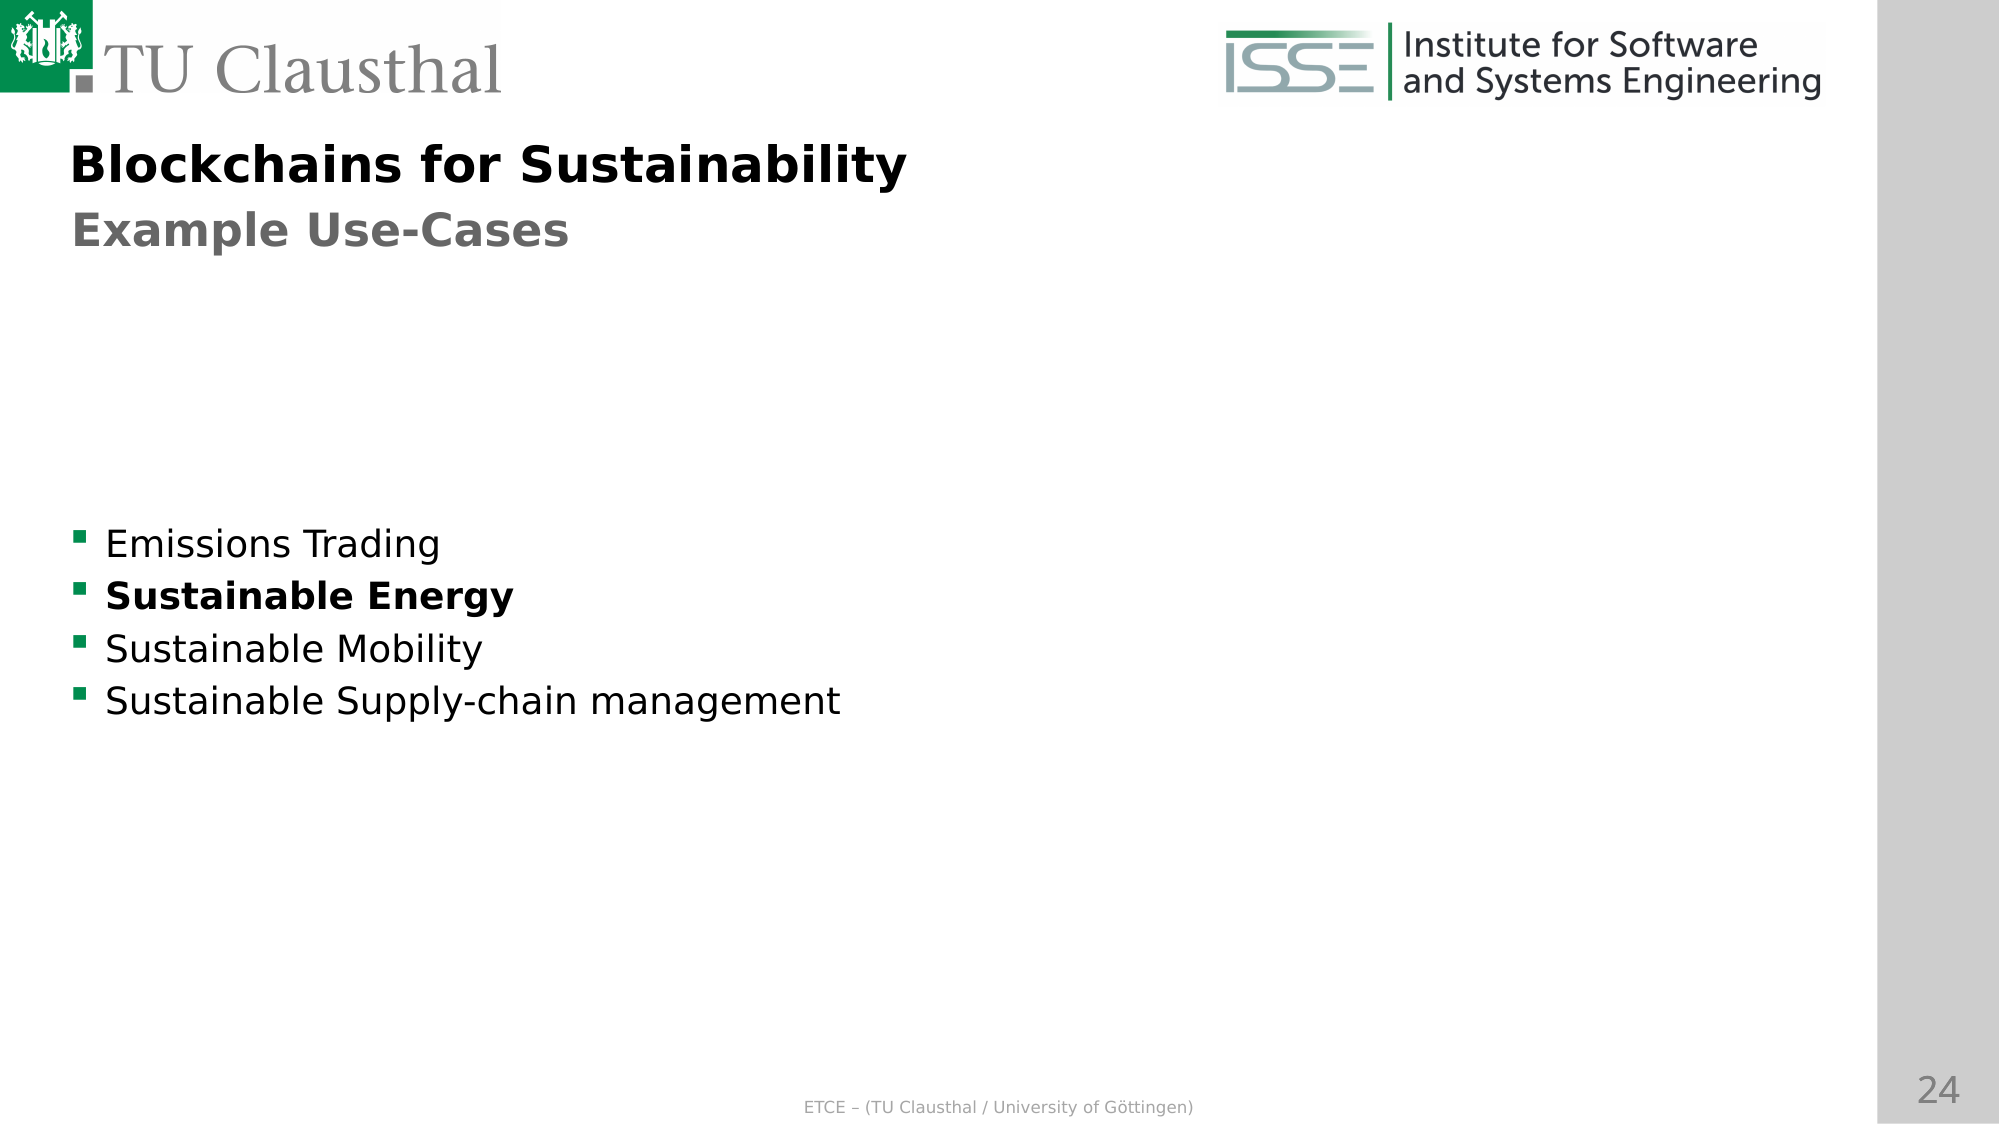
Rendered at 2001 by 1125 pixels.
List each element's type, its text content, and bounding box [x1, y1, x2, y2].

text_box Example Use-Cases [70, 188, 1769, 269]
picture [1218, 22, 1826, 107]
text_box Emissions Trading Sustainable Energy Sustainable Mobility Sustainable Supply-chain management [54, 208, 1818, 1034]
text_box Blockchains for Sustainability [54, 125, 1818, 207]
picture [0, 0, 501, 93]
